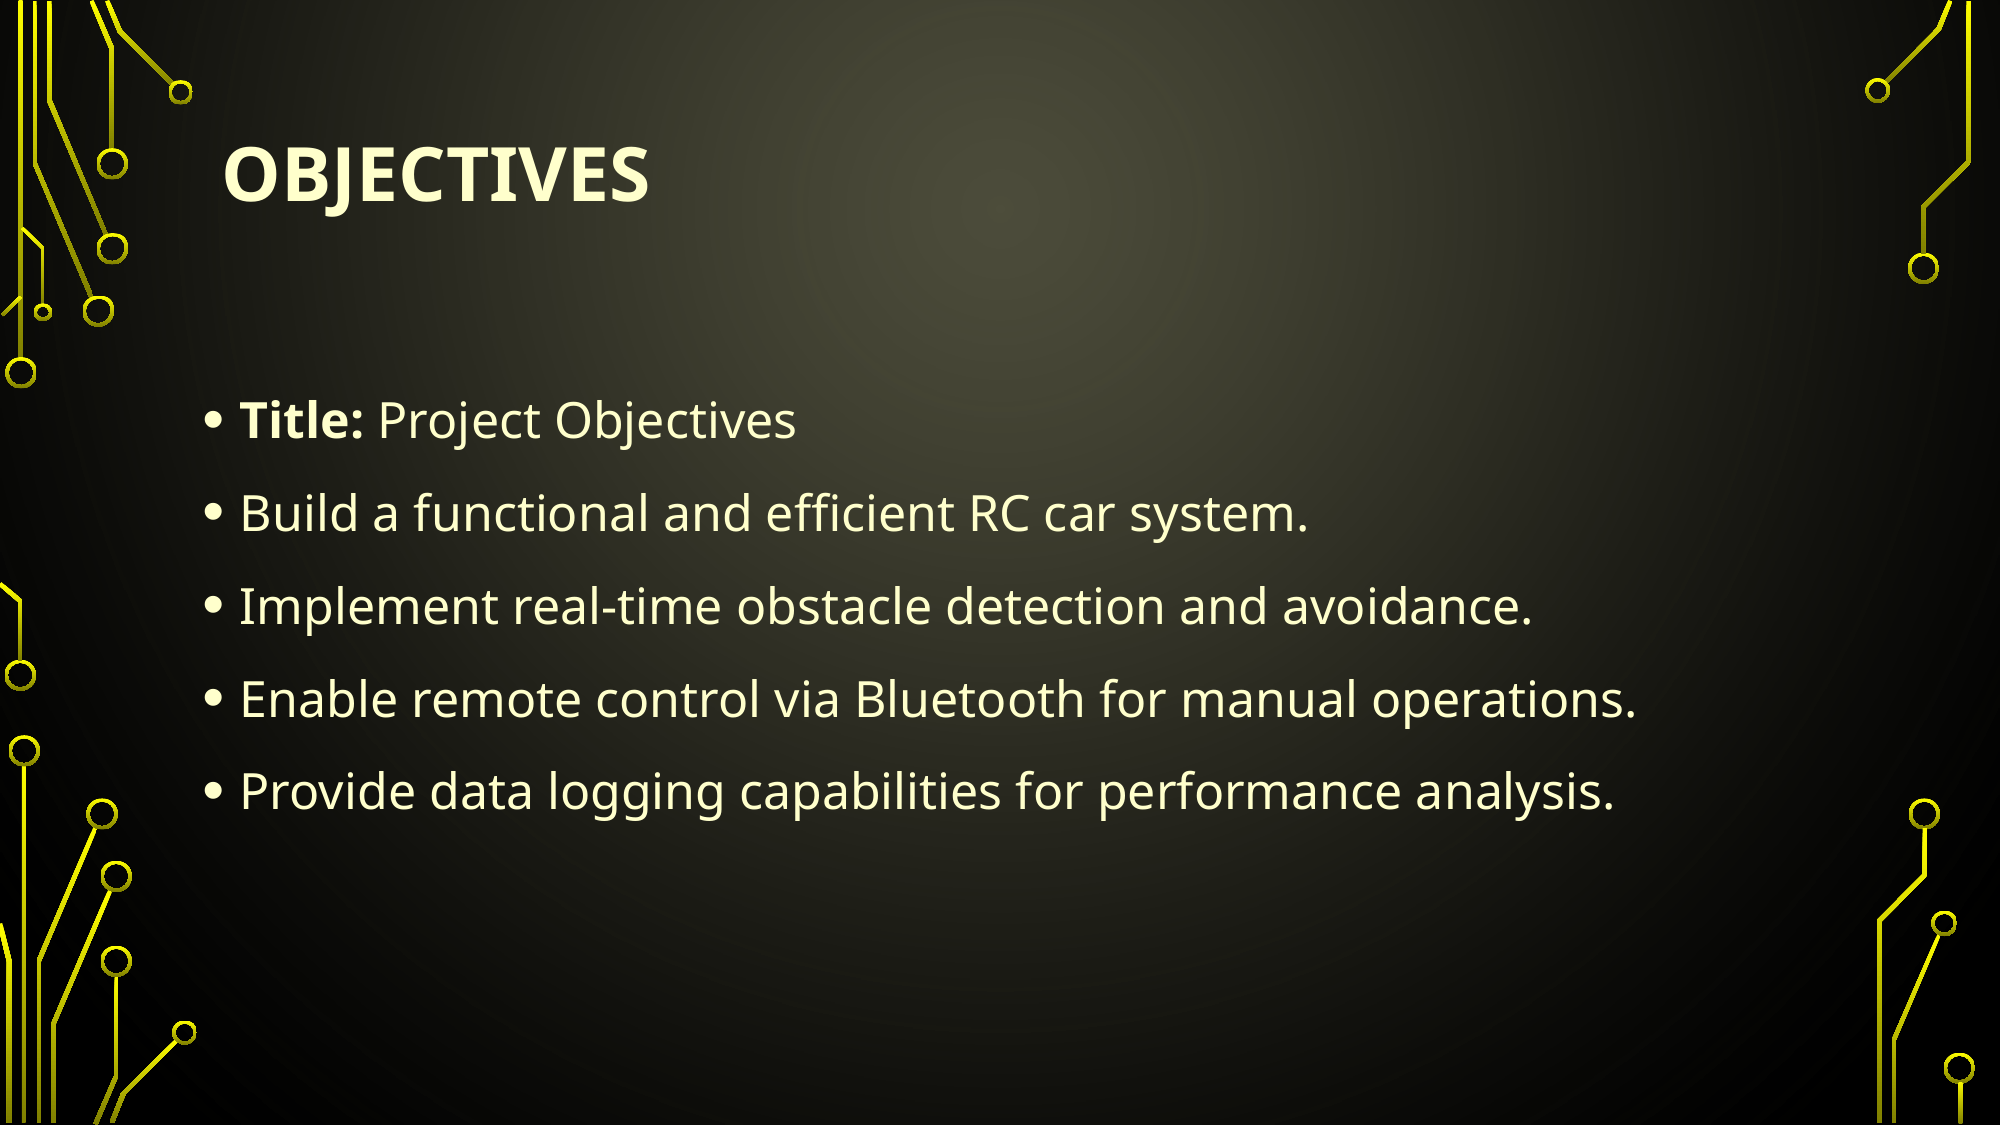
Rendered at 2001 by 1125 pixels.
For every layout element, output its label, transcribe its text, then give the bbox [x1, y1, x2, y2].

list Title: Project Objectives Build a functional and efficient RC car system. Implement real-time obstacle detection and avoidance. Enable remote control via Bluetooth for manual operations. Provide data logging capabilities for performance analysis. [187, 369, 1813, 950]
title Objectives [187, 101, 1813, 344]
